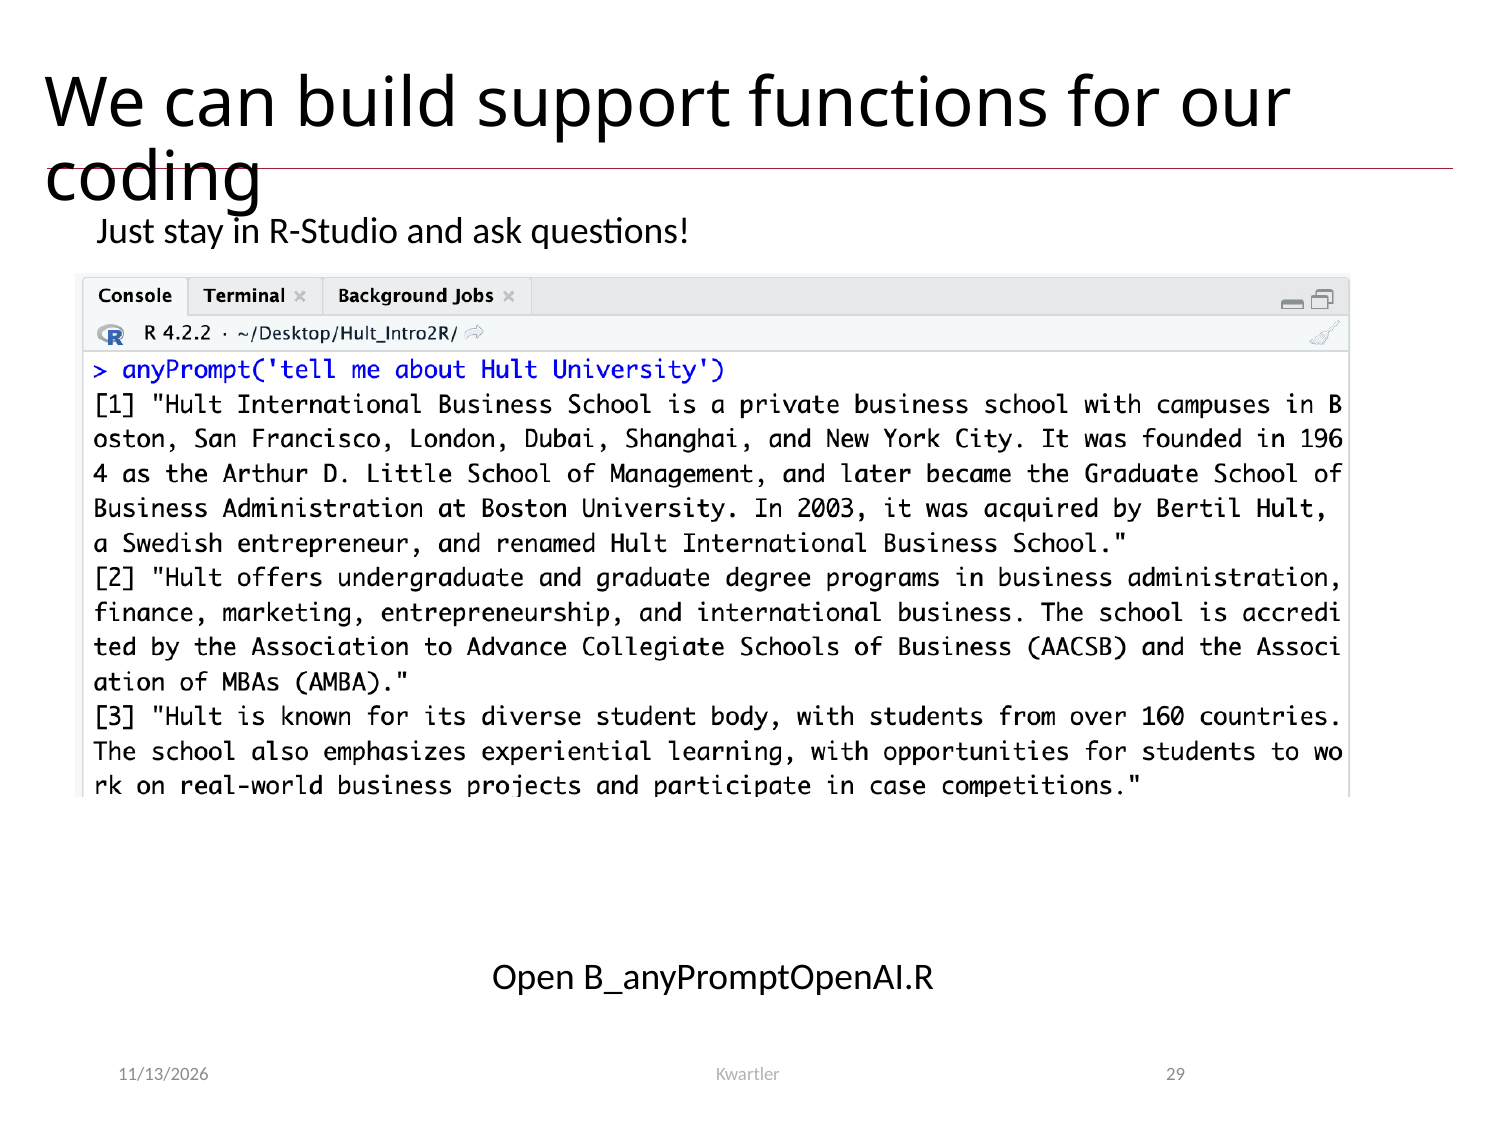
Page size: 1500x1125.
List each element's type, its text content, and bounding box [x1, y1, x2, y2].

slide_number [103, 1042, 441, 1103]
title We can build support functions for our coding [30, 59, 1397, 157]
picture [75, 273, 1351, 797]
text_box Just stay in R-Studio and ask questions! [81, 198, 839, 259]
footer Kwartler [496, 1042, 1004, 1103]
text_box Open B_anyPromptOpenAI.R [477, 944, 950, 1005]
slide_number 29 [1059, 1042, 1200, 1103]
